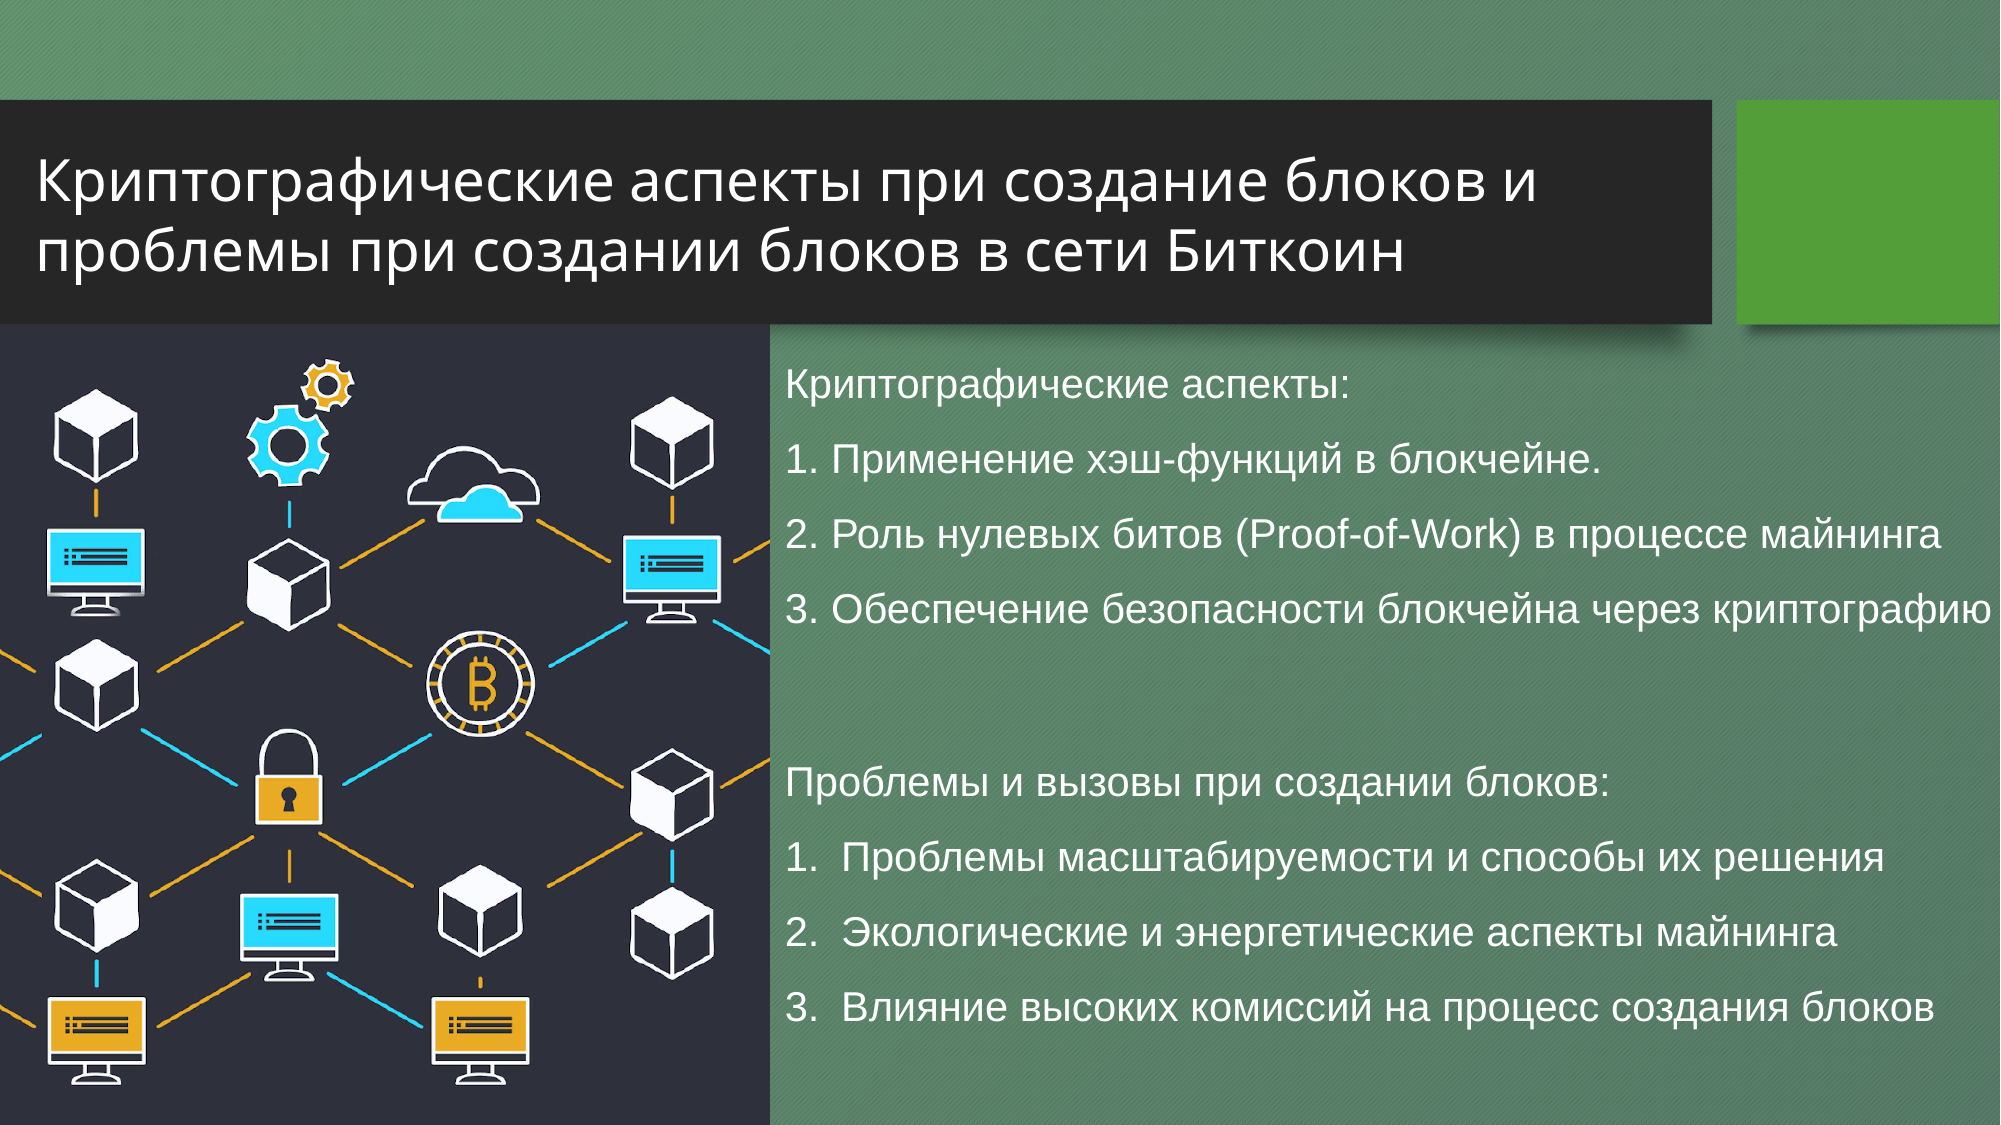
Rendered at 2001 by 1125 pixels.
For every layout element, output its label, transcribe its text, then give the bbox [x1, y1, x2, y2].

text_box Проблемы и вызовы при создании блоков: Проблемы масштабируемости и способы их решения Экологические и энергетические аспекты майнинга Влияние высоких комиссий на процесс создания блоков [771, 722, 1985, 1038]
title Криптографические аспекты при создание блоков и проблемы при создании блоков в сети Биткоин [20, 124, 1703, 303]
text_box Криптографические аспекты: 1. Применение хэш-функций в блокчейне. 2. Роль нулевых битов (Proof-of-Work) в процессе майнинга 3. Обеспечение безопасности блокчейна через криптографию [771, 324, 2000, 640]
picture [0, 324, 771, 1125]
